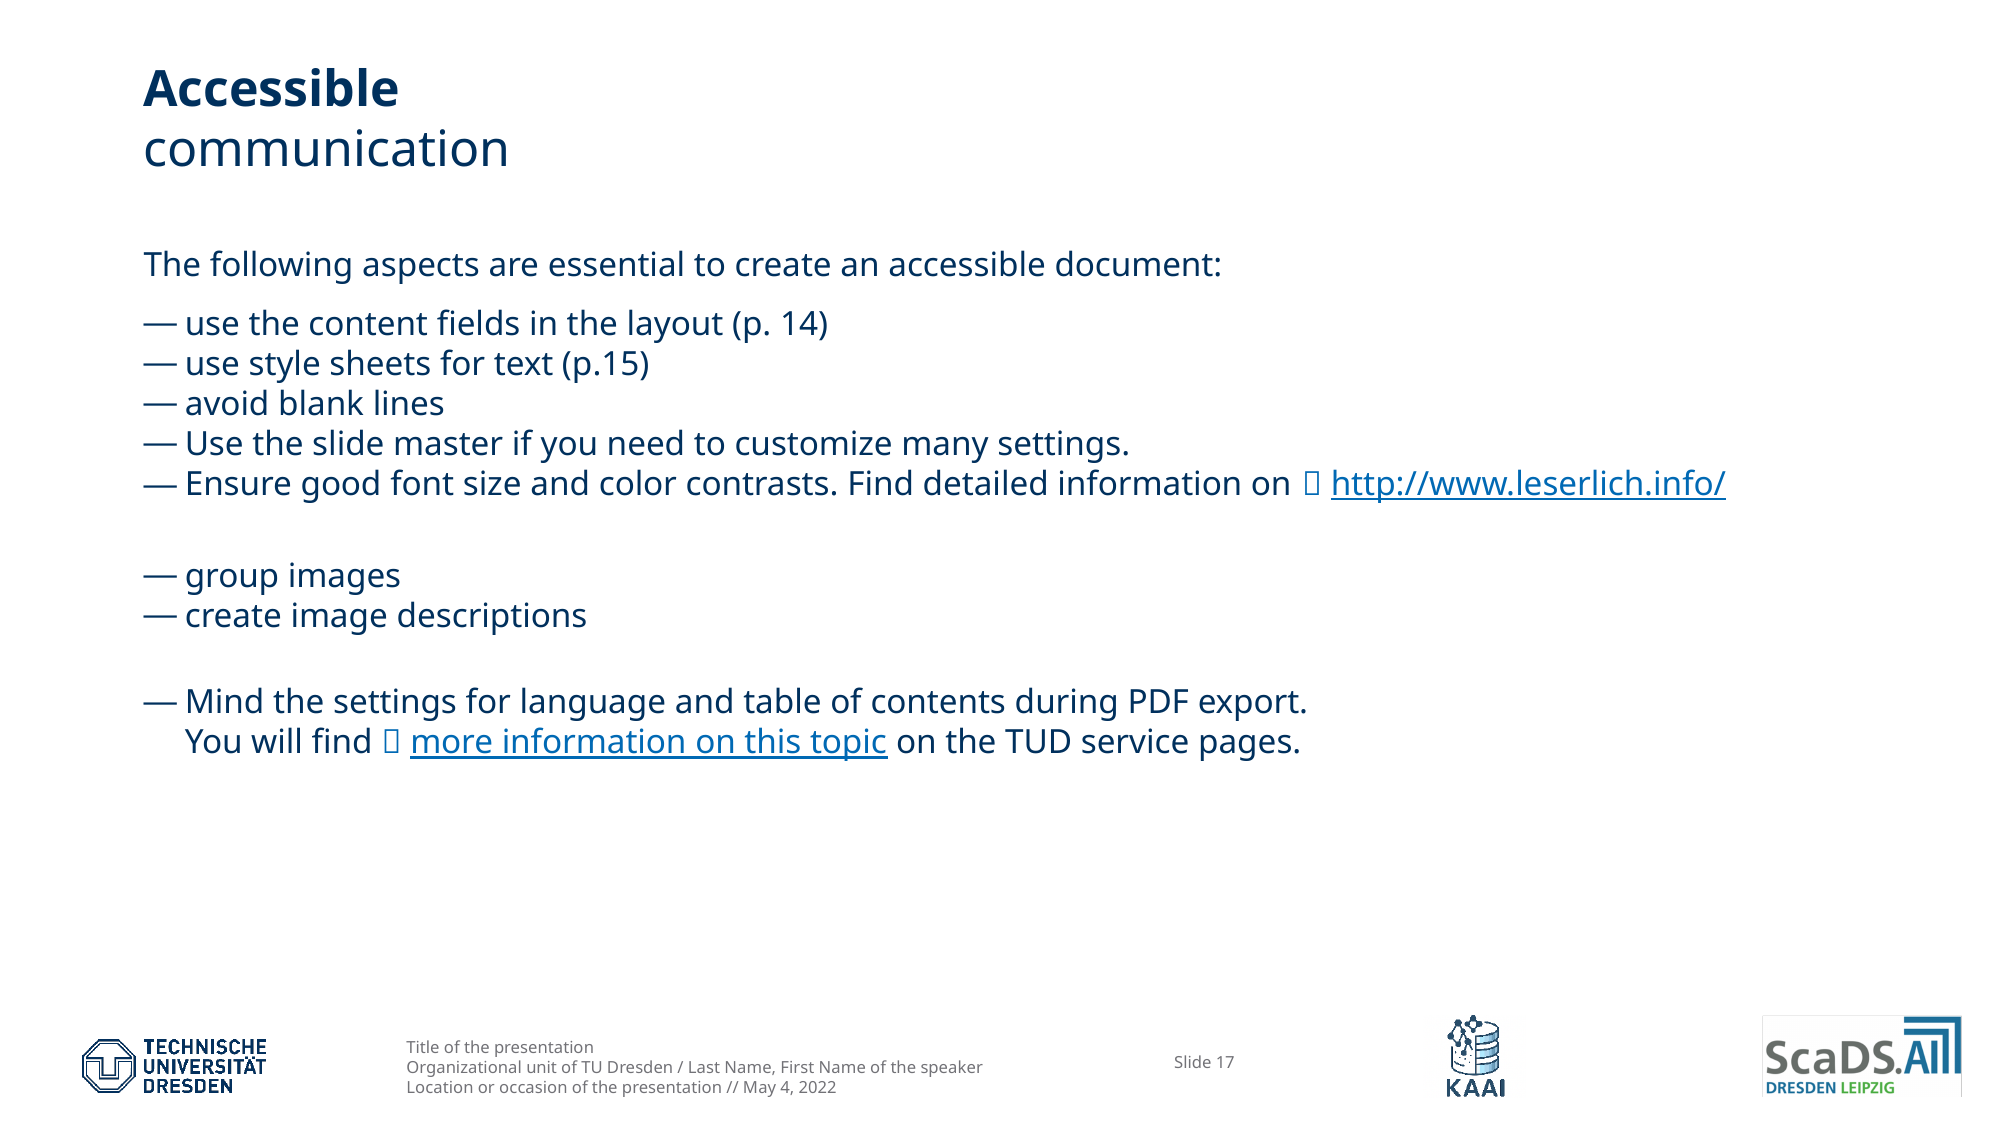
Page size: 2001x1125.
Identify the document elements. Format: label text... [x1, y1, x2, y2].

list The following aspects are essential to create an accessible document: use the content fields in the layout (p. 14) use style sheets for text (p.15) avoid blank lines Use the slide master if you need to customize many settings. Ensure good font size and color contrasts. Find detailed information on 🔗 http://www.leserlich.info/ group images create image descriptions Mind the settings for language and table of contents during PDF export. You will find 🔗 more information on this topic on the TUD service pages. [143, 243, 1734, 959]
picture [82, 1039, 266, 1093]
picture [1423, 1015, 1526, 1098]
picture [1761, 1014, 1963, 1098]
title Accessible communication [143, 56, 1880, 169]
